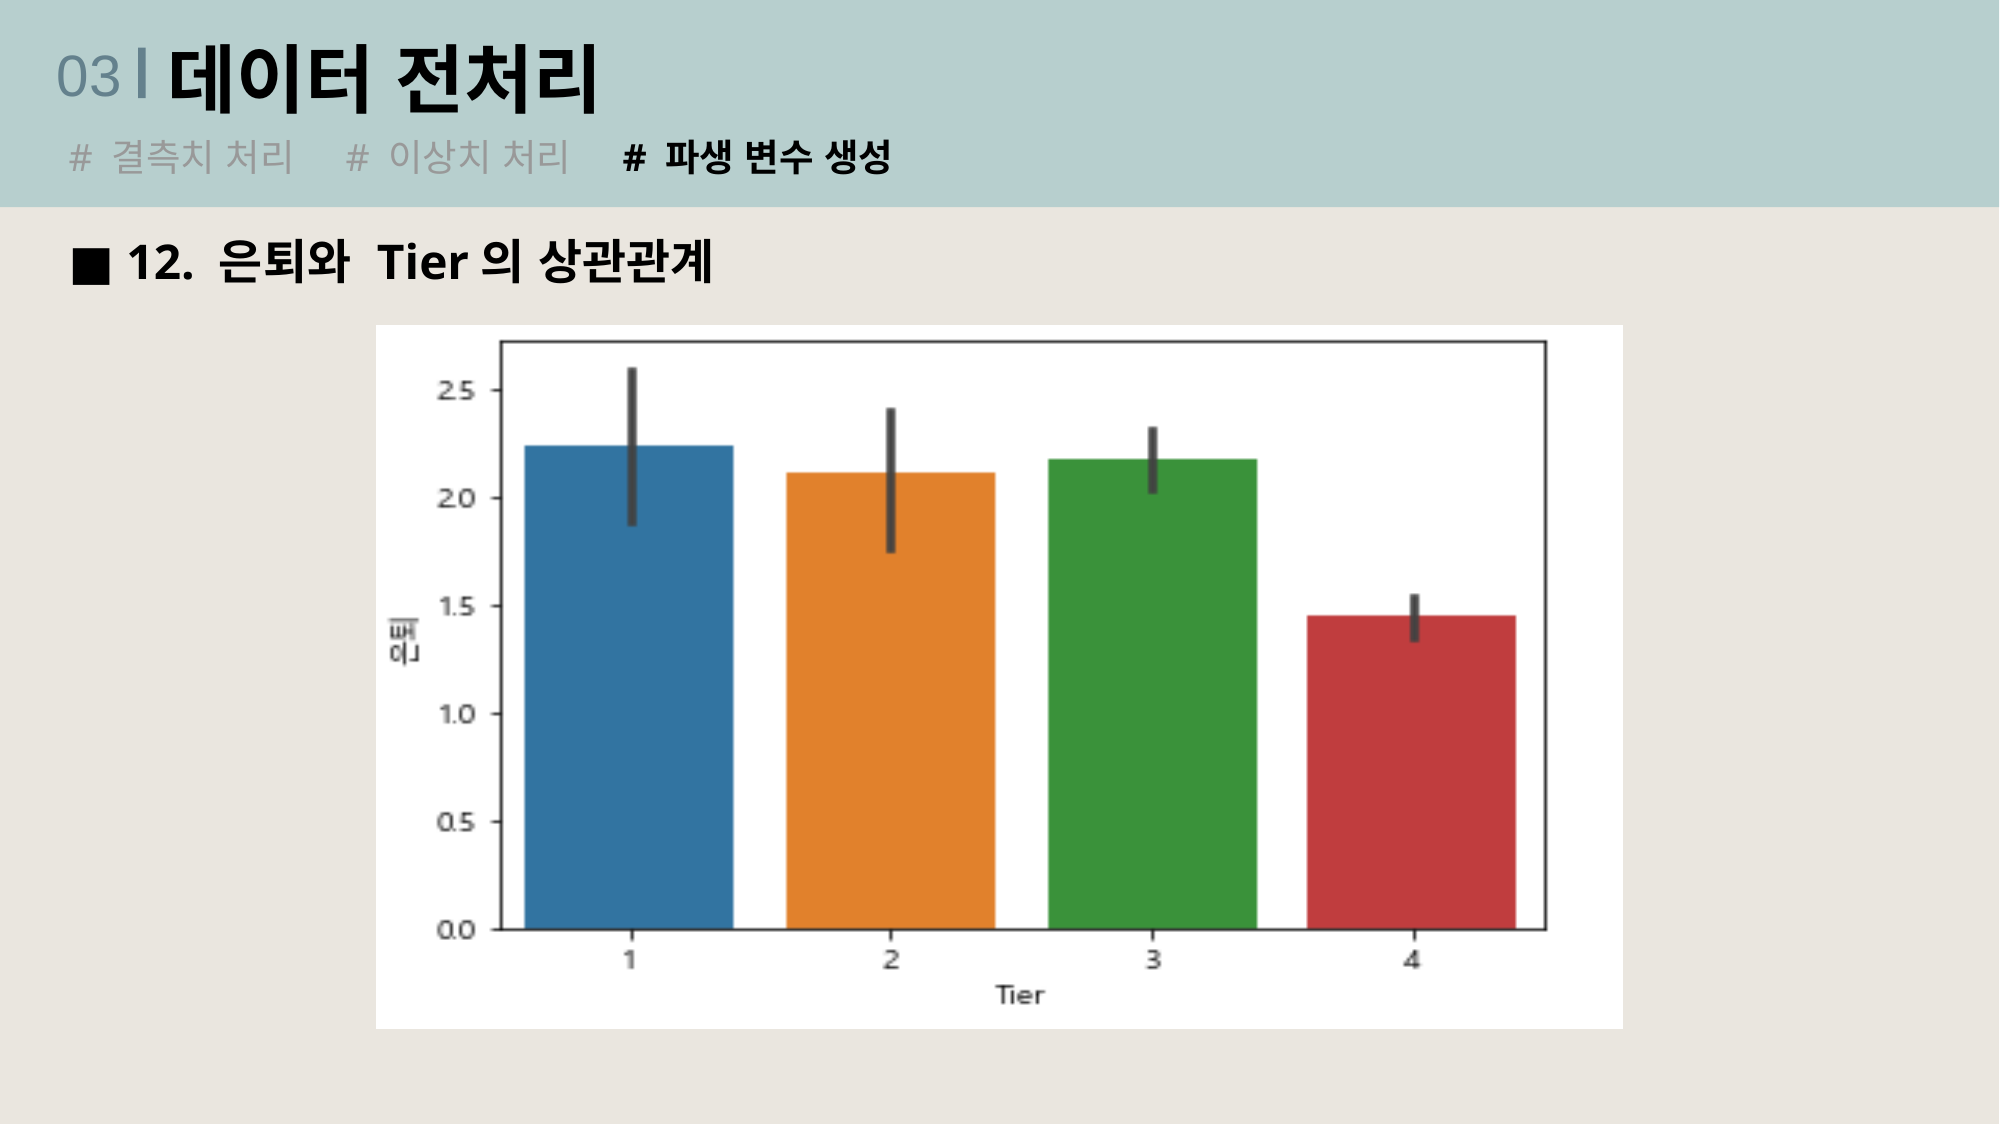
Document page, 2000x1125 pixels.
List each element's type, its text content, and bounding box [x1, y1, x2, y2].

text_box [0, 0, 2000, 208]
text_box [41, 24, 788, 117]
text_box ■ 12. 은퇴와 Tier의 상관관계 [53, 224, 944, 301]
picture [375, 325, 1623, 1030]
text_box # 결측치 처리 # 이상치 처리 # 파생 변수 생성 [53, 125, 1294, 186]
